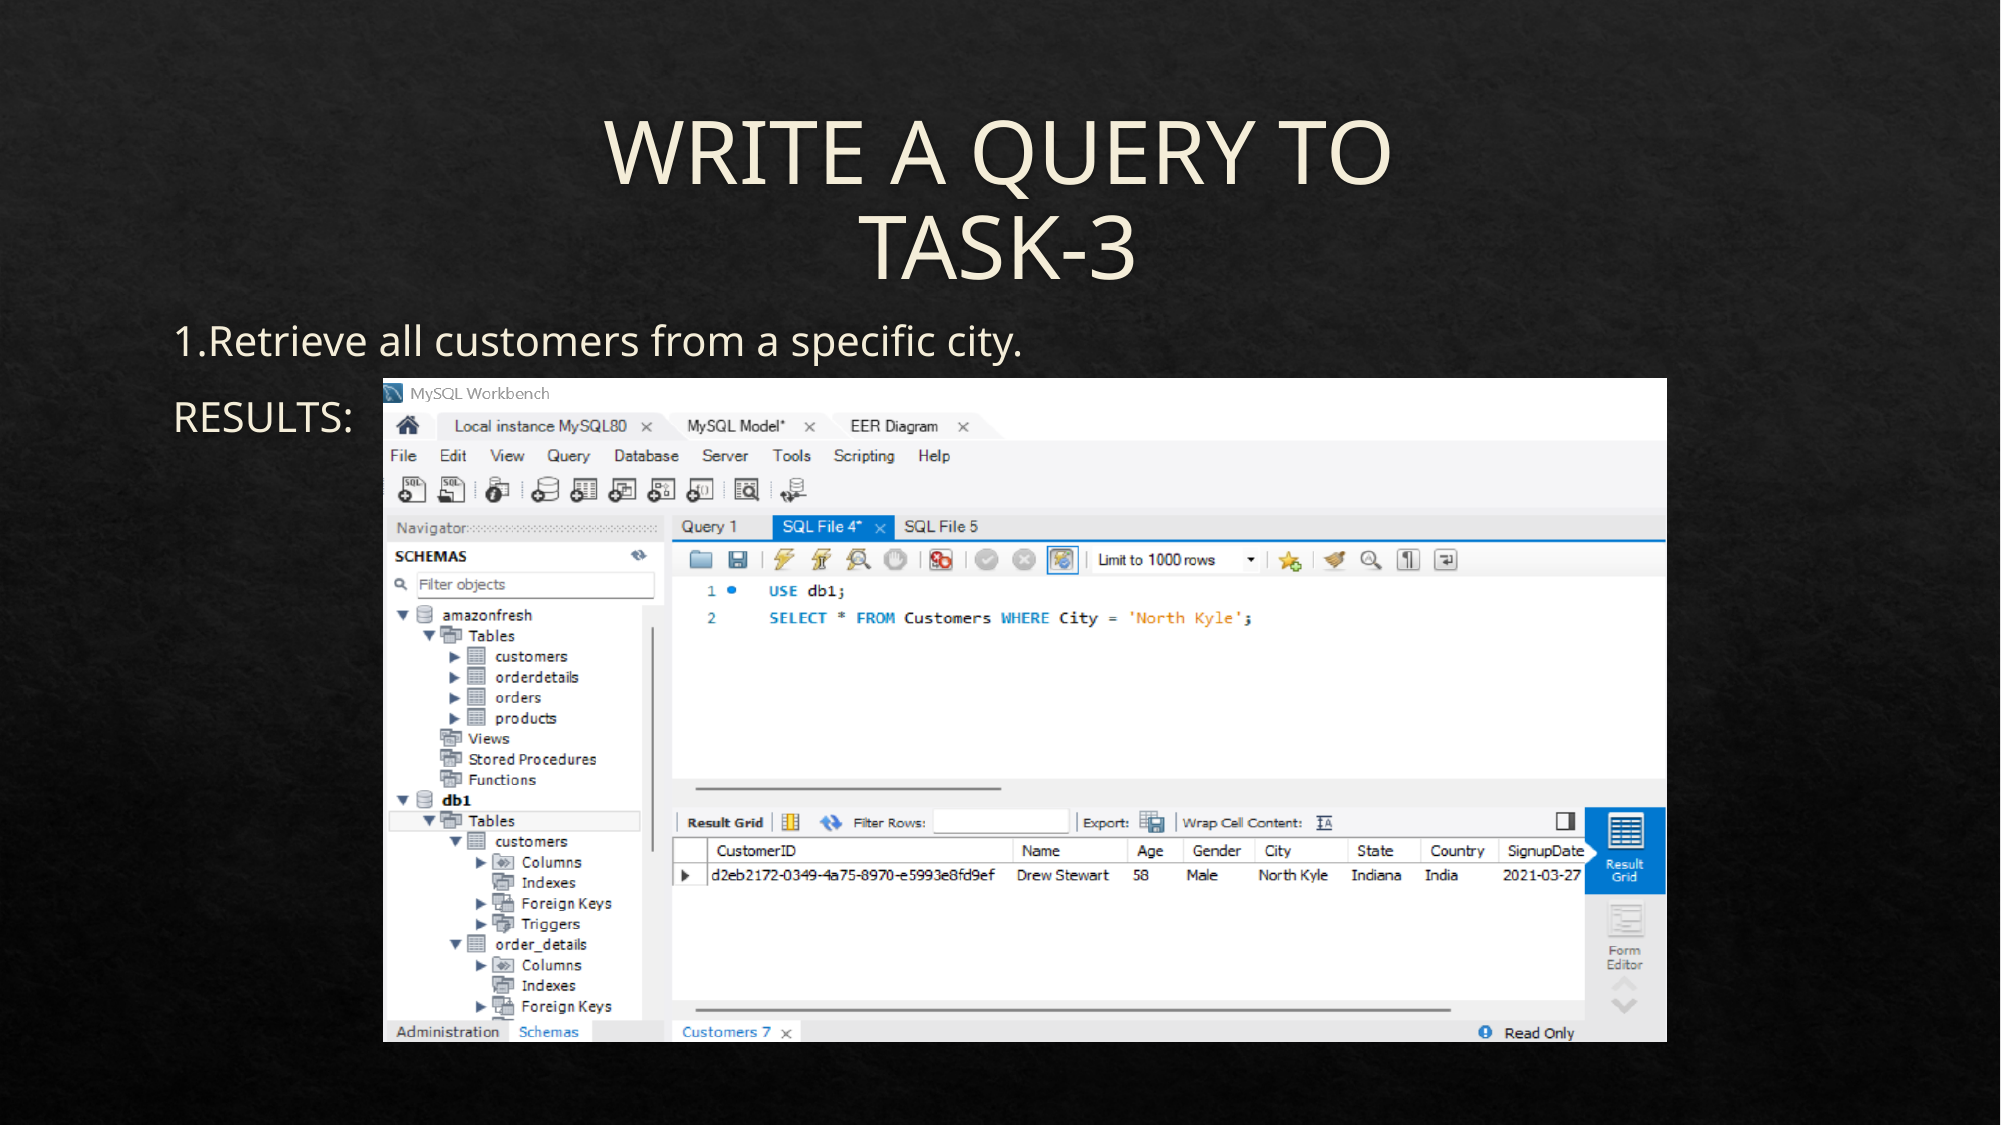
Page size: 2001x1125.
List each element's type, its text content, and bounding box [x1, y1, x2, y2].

list 1.Retrieve all customers from a specific city. RESULTS: [151, 301, 1851, 1068]
title WRITE A QUERY TO TASK-3 [149, 99, 1849, 297]
picture [0, 0, 2001, 1125]
